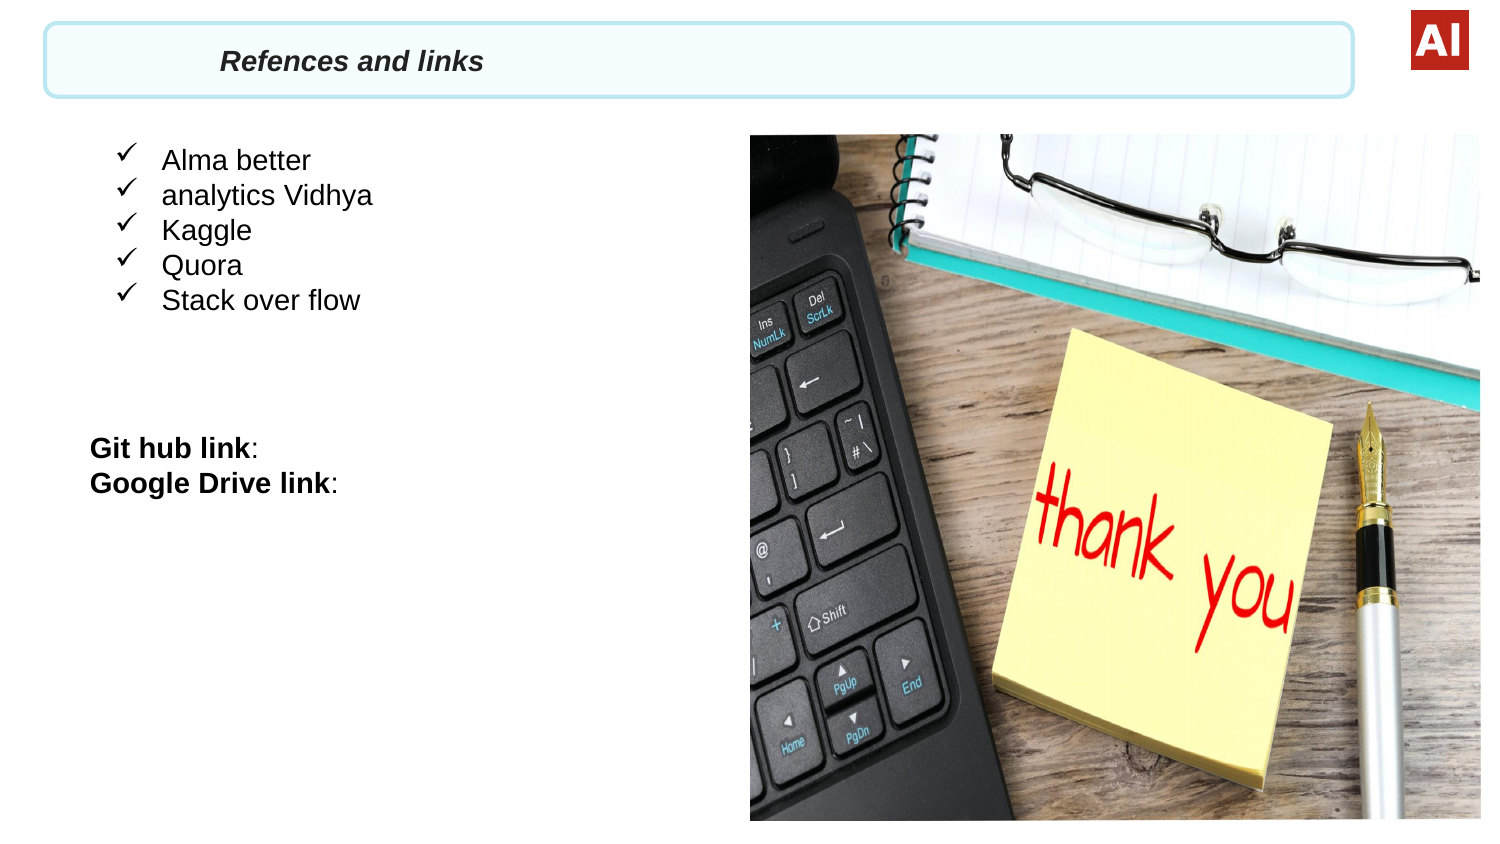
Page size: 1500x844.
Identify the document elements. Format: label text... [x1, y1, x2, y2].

text_box Refences and links [42, 20, 1355, 99]
text_box Git hub link: Google Drive link: [75, 421, 679, 507]
picture [749, 133, 1482, 821]
text_box Alma better analytics Vidhya Kaggle Quora Stack over flow [99, 134, 604, 324]
picture [1411, 10, 1469, 70]
